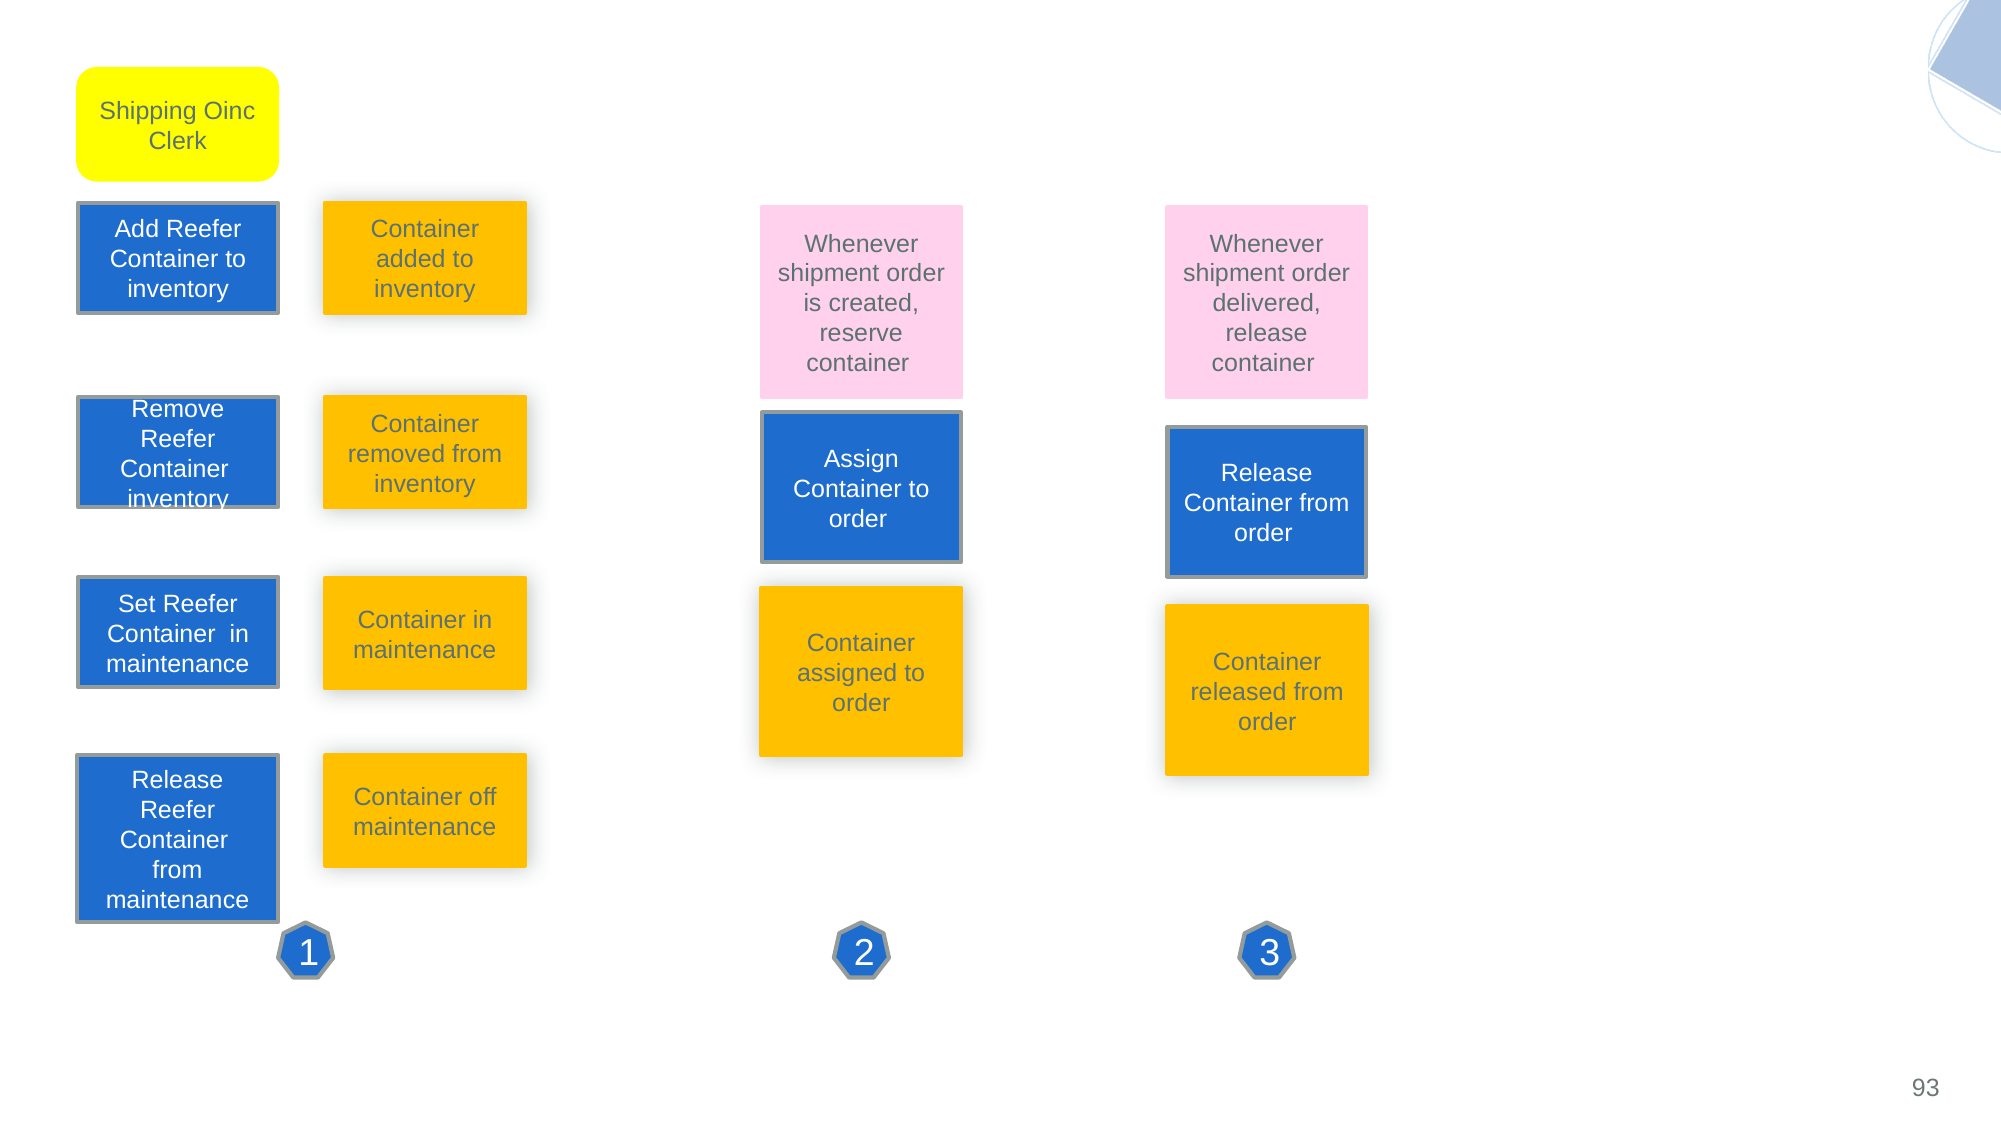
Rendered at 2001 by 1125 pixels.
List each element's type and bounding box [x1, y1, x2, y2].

text_box [1924, 0, 2001, 154]
text_box [75, 753, 280, 924]
text_box [760, 410, 963, 564]
text_box [760, 205, 963, 399]
text_box [76, 395, 280, 509]
text_box [1165, 604, 1369, 776]
text_box [76, 66, 280, 182]
text_box [1237, 920, 1297, 980]
text_box [323, 201, 527, 315]
text_box [1165, 205, 1368, 399]
text_box [323, 576, 527, 690]
text_box [1165, 425, 1368, 579]
text_box [76, 575, 280, 689]
slide_number [1867, 1056, 1955, 1117]
text_box [759, 586, 963, 757]
text_box [323, 395, 527, 509]
text_box [76, 201, 280, 315]
text_box [276, 920, 336, 980]
text_box [323, 753, 527, 868]
text_box [831, 920, 892, 980]
